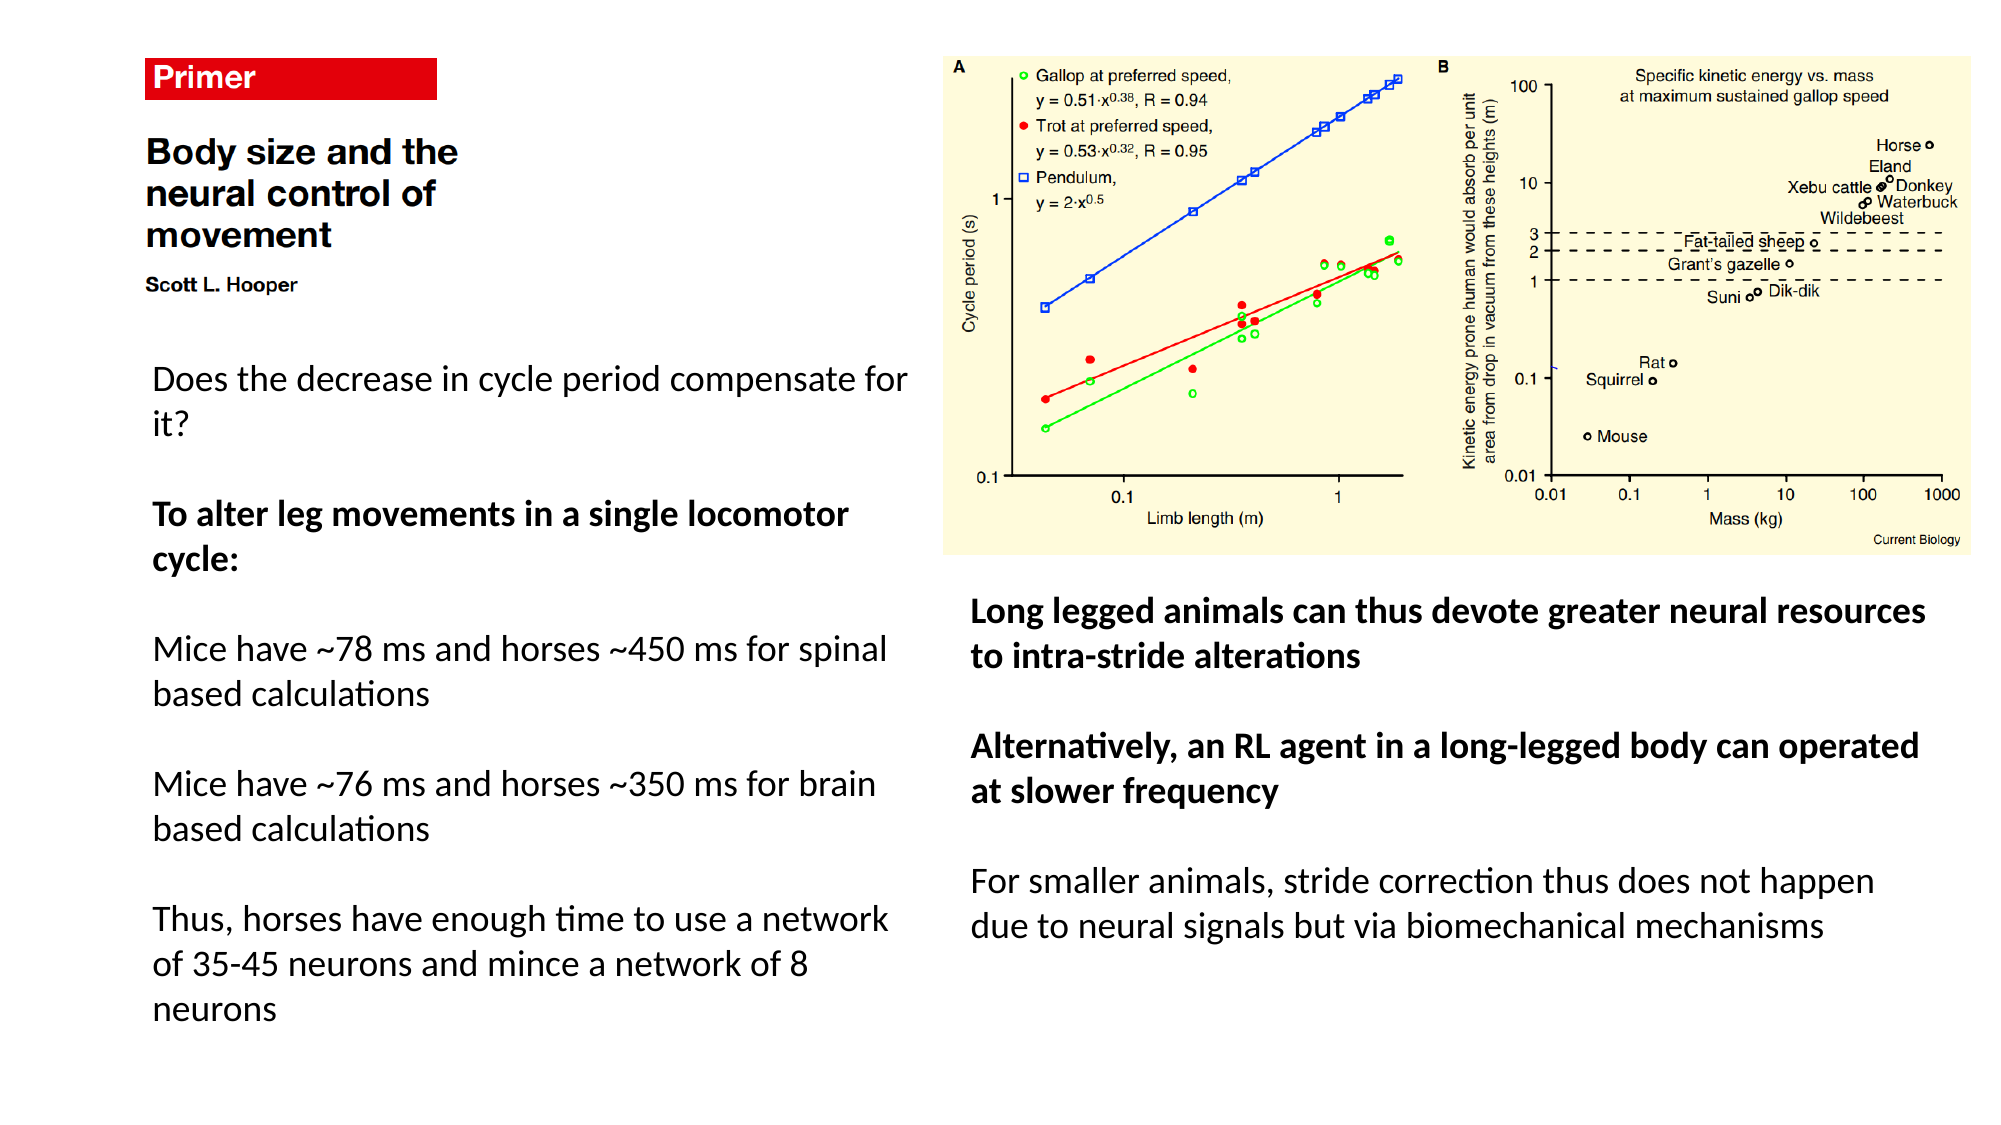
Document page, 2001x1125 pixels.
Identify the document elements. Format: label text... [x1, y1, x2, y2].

text_box Long legged animals can thus devote greater neural resources to intra-stride alterations Alternatively, an RL agent in a long-legged body can operated at slower frequency For smaller animals, stride correction thus does not happen due to neural signals but via biomechanical mechanisms [955, 579, 1956, 954]
text_box Does the decrease in cycle period compensate for it? To alter leg movements in a single locomotor cycle: Mice have ~78 ms and horses ~450 ms for spinal based calculations Mice have ~76 ms and horses ~350 ms for brain based calculations Thus, horses have enough time to use a network of 35-45 neurons and mince a network of 8 neurons [137, 346, 929, 1082]
picture [137, 47, 461, 299]
picture [940, 47, 1972, 558]
